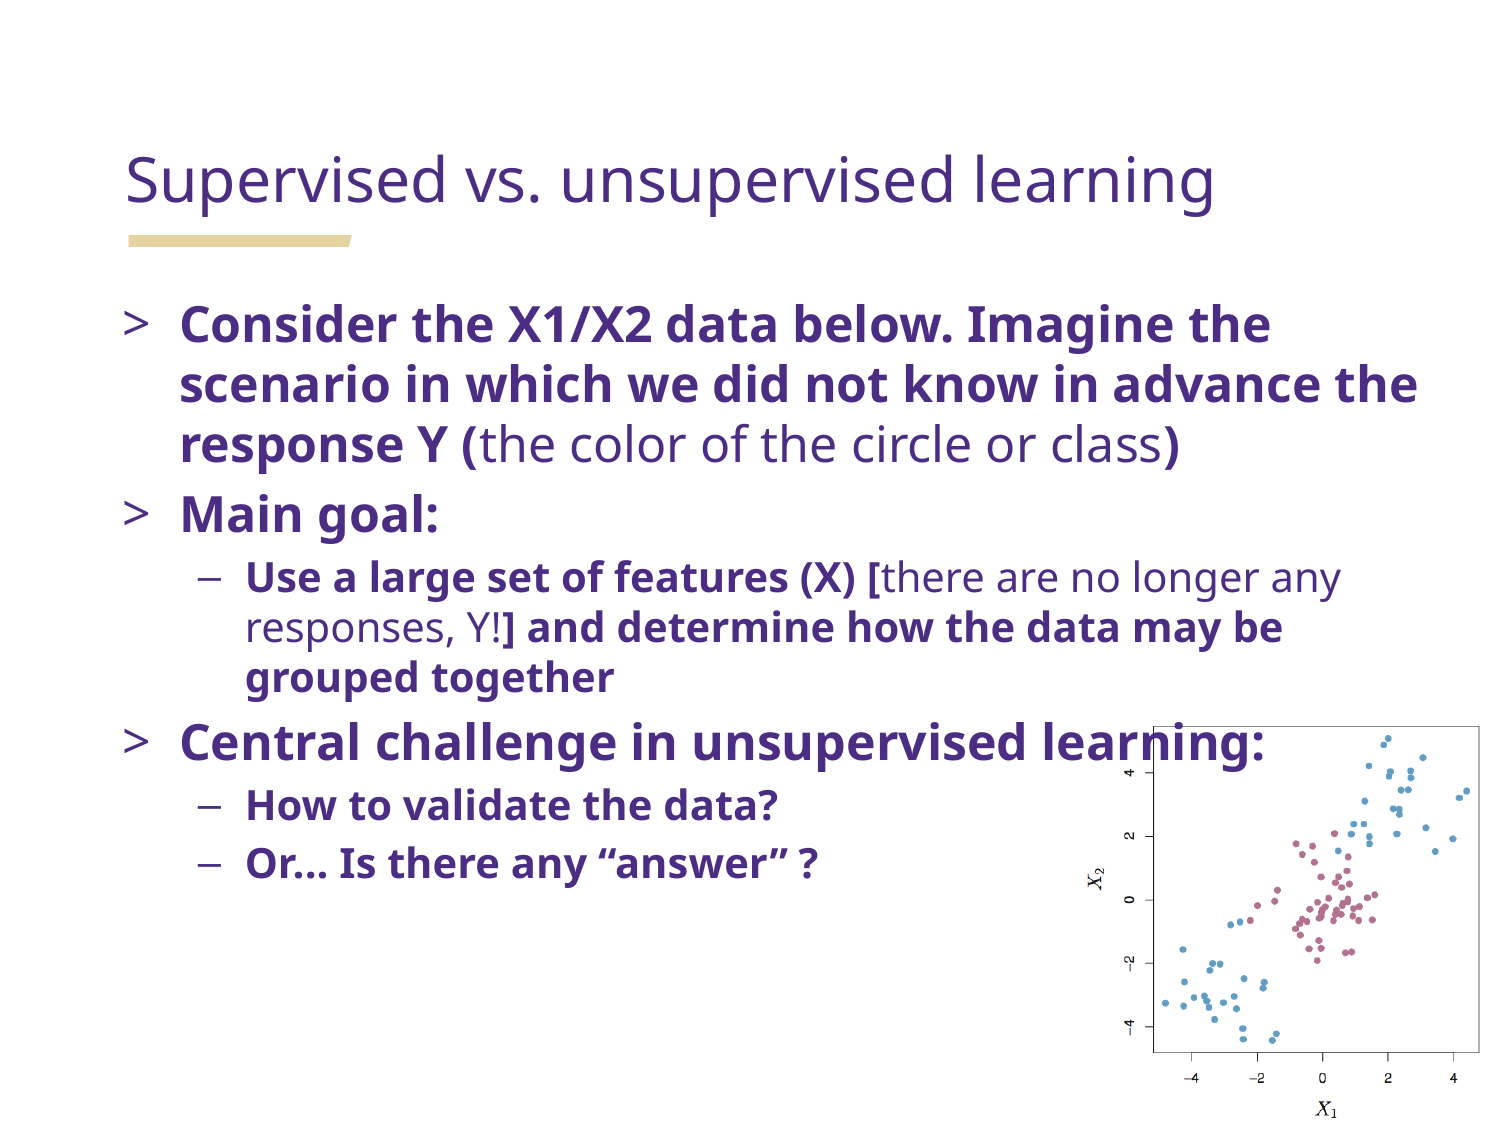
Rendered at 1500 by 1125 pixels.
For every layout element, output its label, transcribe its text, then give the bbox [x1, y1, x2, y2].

list Consider the X1/X2 data below. Imagine the scenario in which we did not know in advance the response Y (the color of the circle or class) Main goal: Use a large set of features (X) [there are no longer any responses, Y!] and determine how the data may be grouped together Central challenge in unsupervised learning: How to validate the data? Or... Is there any “answer” ? [108, 284, 1453, 944]
picture [1068, 706, 1493, 1125]
list Supervised vs. unsupervised learning [110, 60, 1453, 224]
picture [128, 235, 352, 247]
